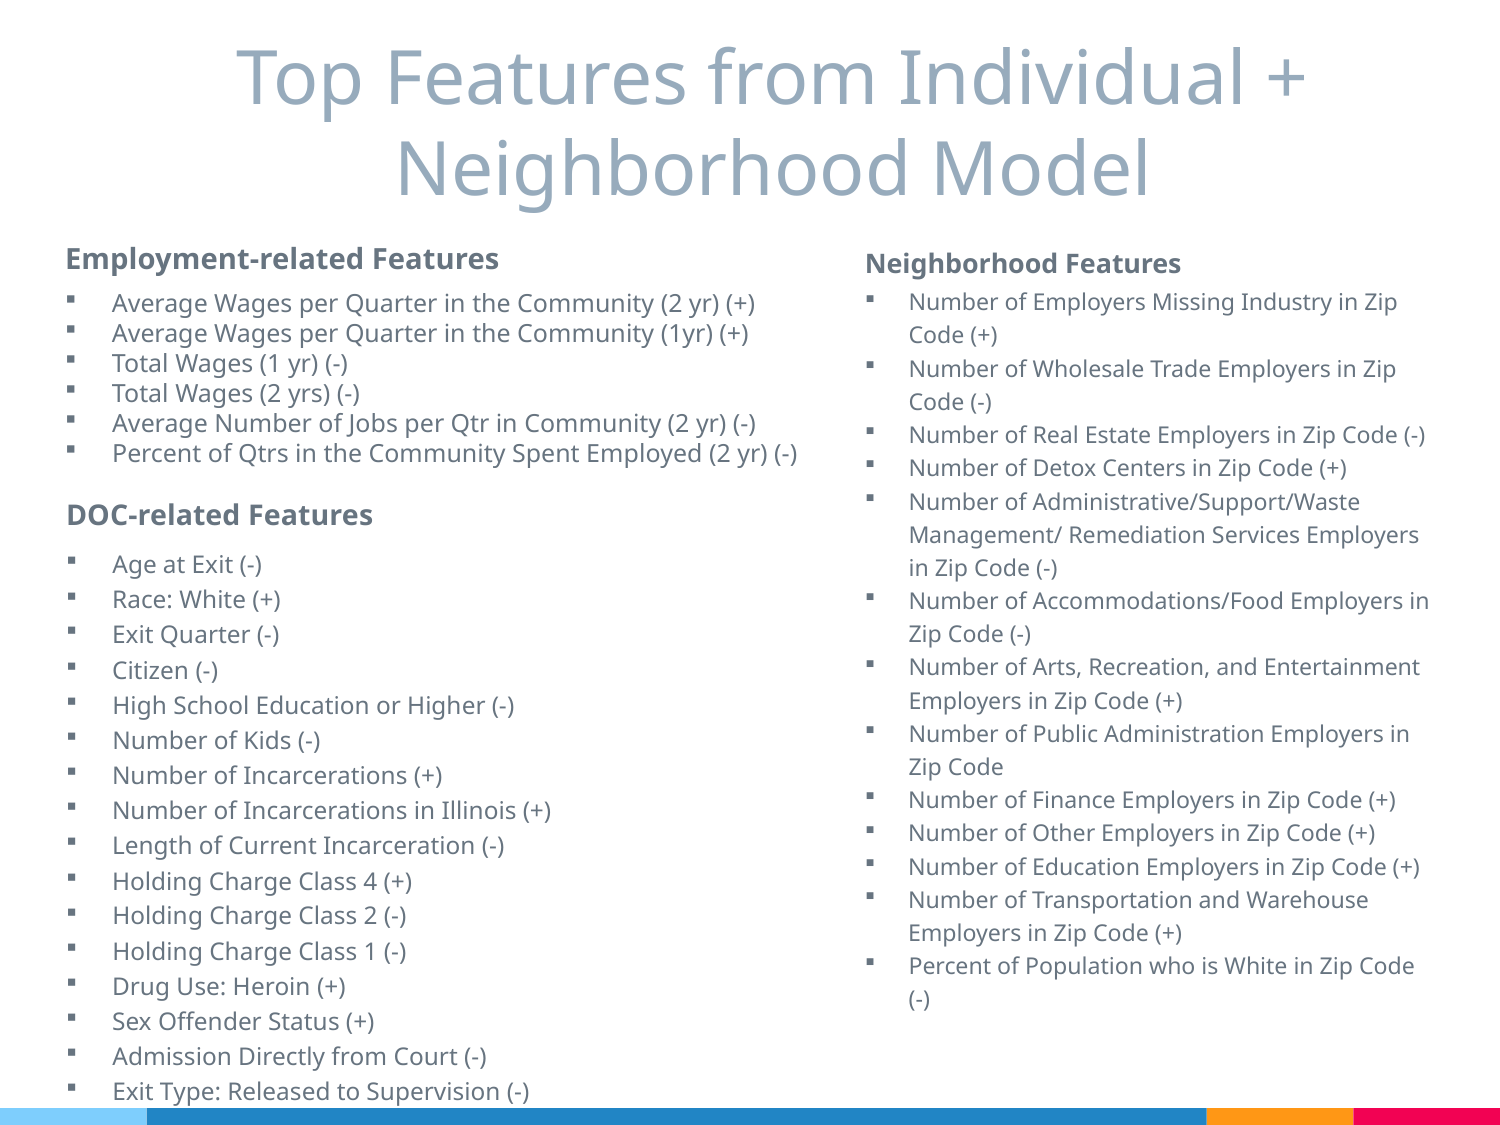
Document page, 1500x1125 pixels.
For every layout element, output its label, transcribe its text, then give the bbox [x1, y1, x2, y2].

title Top Features from Individual + Neighborhood Model [146, 37, 1400, 225]
text_box Employment-related Features Average Wages per Quarter in the Community (2 yr) (+) Average Wages per Quarter in the Community (1yr) (+) Total Wages (1 yr) (-) Total Wages (2 yrs) (-) Average Number of Jobs per Qtr in Community (2 yr) (-) Percent of Qtrs in the Community Spent Employed (2 yr) (-) [50, 224, 825, 500]
list Neighborhood Features Number of Employers Missing Industry in Zip Code (+) Number of Wholesale Trade Employers in Zip Code (-) Number of Real Estate Employers in Zip Code (-) Number of Detox Centers in Zip Code (+) Number of Administrative/Support/Waste Management/ Remediation Services Employers in Zip Code (-) Number of Accommodations/Food Employers in Zip Code (-) Number of Arts, Recreation, and Entertainment Employers in Zip Code (+) Number of Public Administration Employers in Zip Code Number of Finance Employers in Zip Code (+) Number of Other Employers in Zip Code (+) Number of Education Employers in Zip Code (+) Number of Transportation and Warehouse Employers in Zip Code (+) Percent of Population who is White in Zip Code (-) [849, 224, 1450, 1075]
list DOC-related Features Age at Exit (-) Race: White (+) Exit Quarter (-) Citizen (-) High School Education or Higher (-) Number of Kids (-) Number of Incarcerations (+) Number of Incarcerations in Illinois (+) Length of Current Incarceration (-) Holding Charge Class 4 (+) Holding Charge Class 2 (-) Holding Charge Class 1 (-) Drug Use: Heroin (+) Sex Offender Status (+) Admission Directly from Court (-) Exit Type: Released to Supervision (-) [51, 474, 825, 1125]
